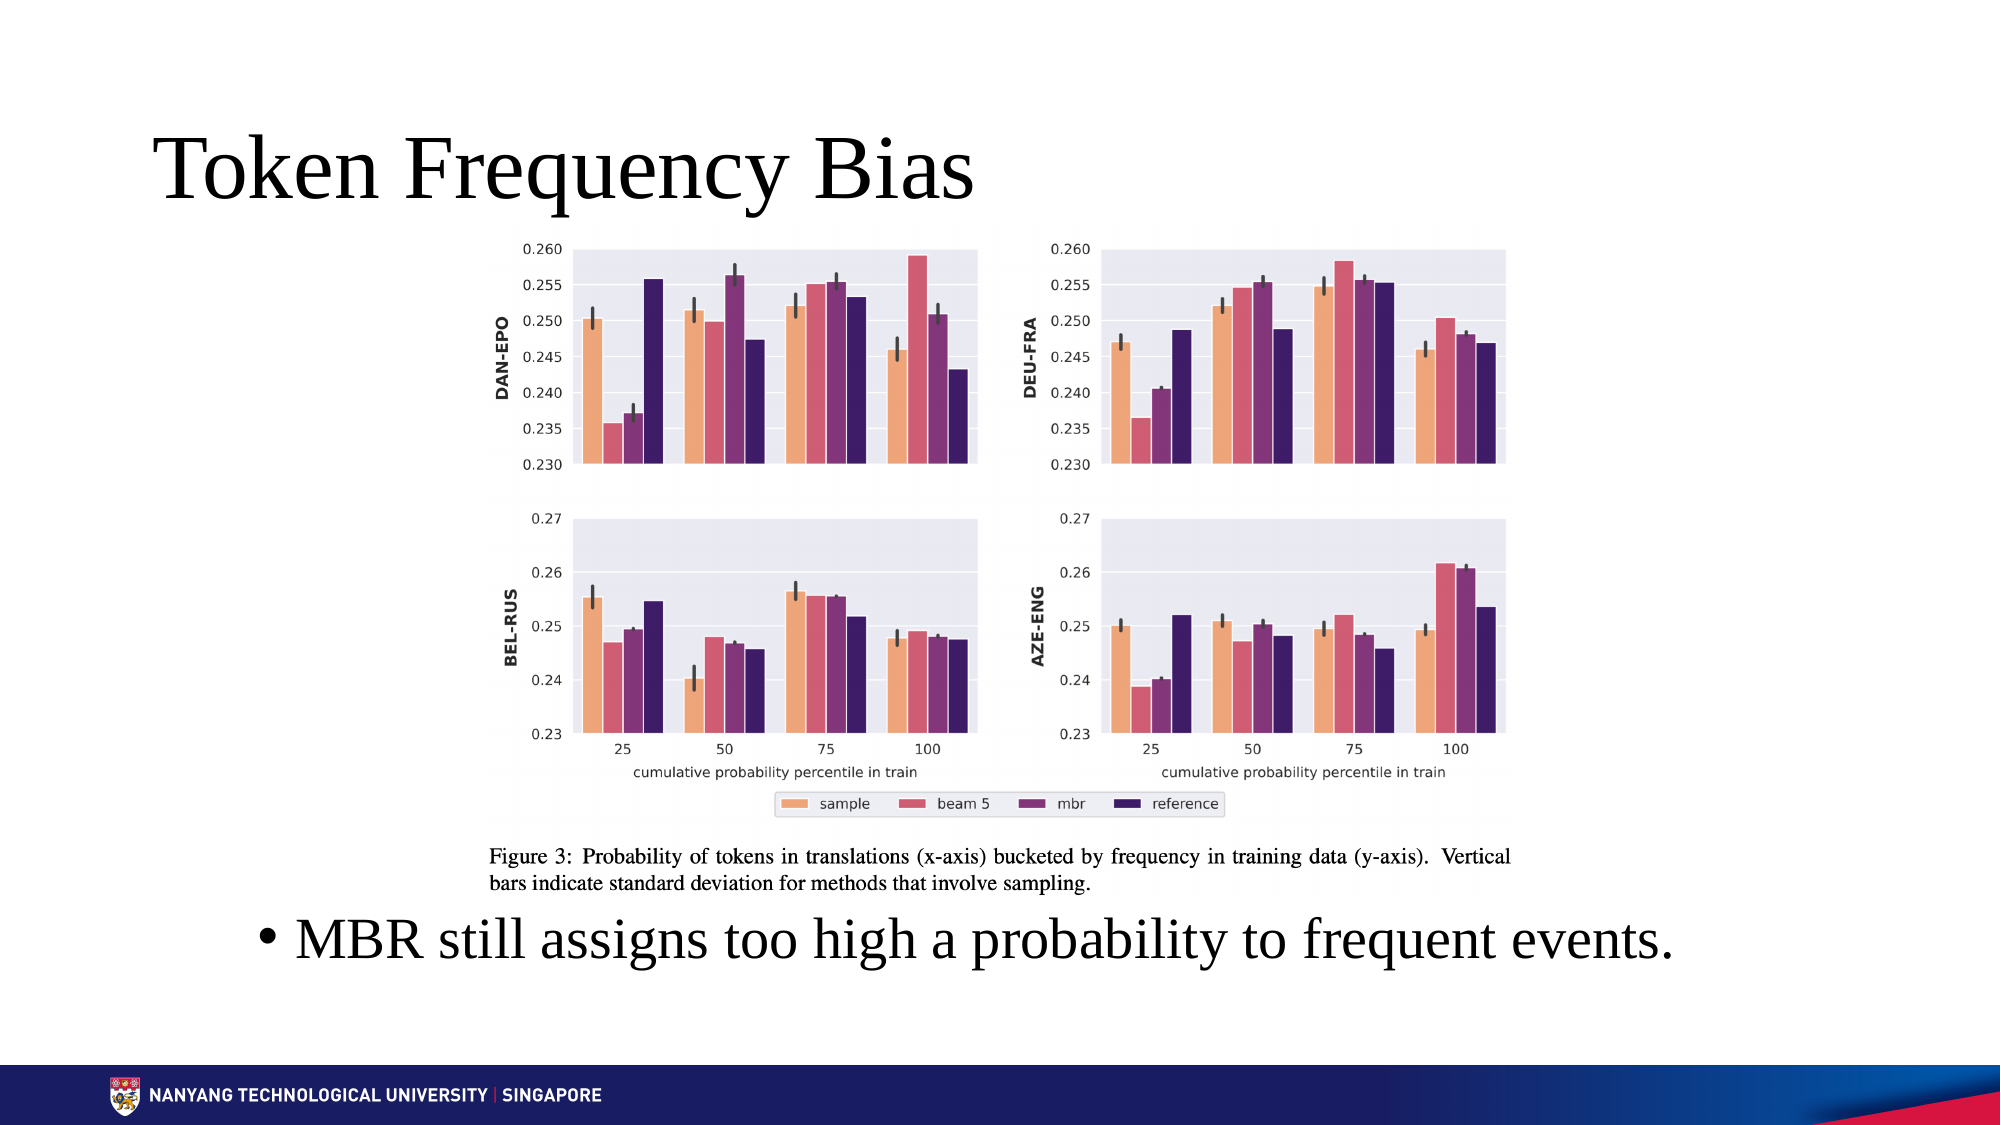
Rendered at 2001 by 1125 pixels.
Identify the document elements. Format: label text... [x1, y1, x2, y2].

list MBR still assigns too high a probability to frequent events. [242, 900, 1849, 1002]
title Token Frequency Bias [137, 59, 1863, 278]
picture [0, 1065, 2000, 1125]
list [483, 224, 1516, 901]
